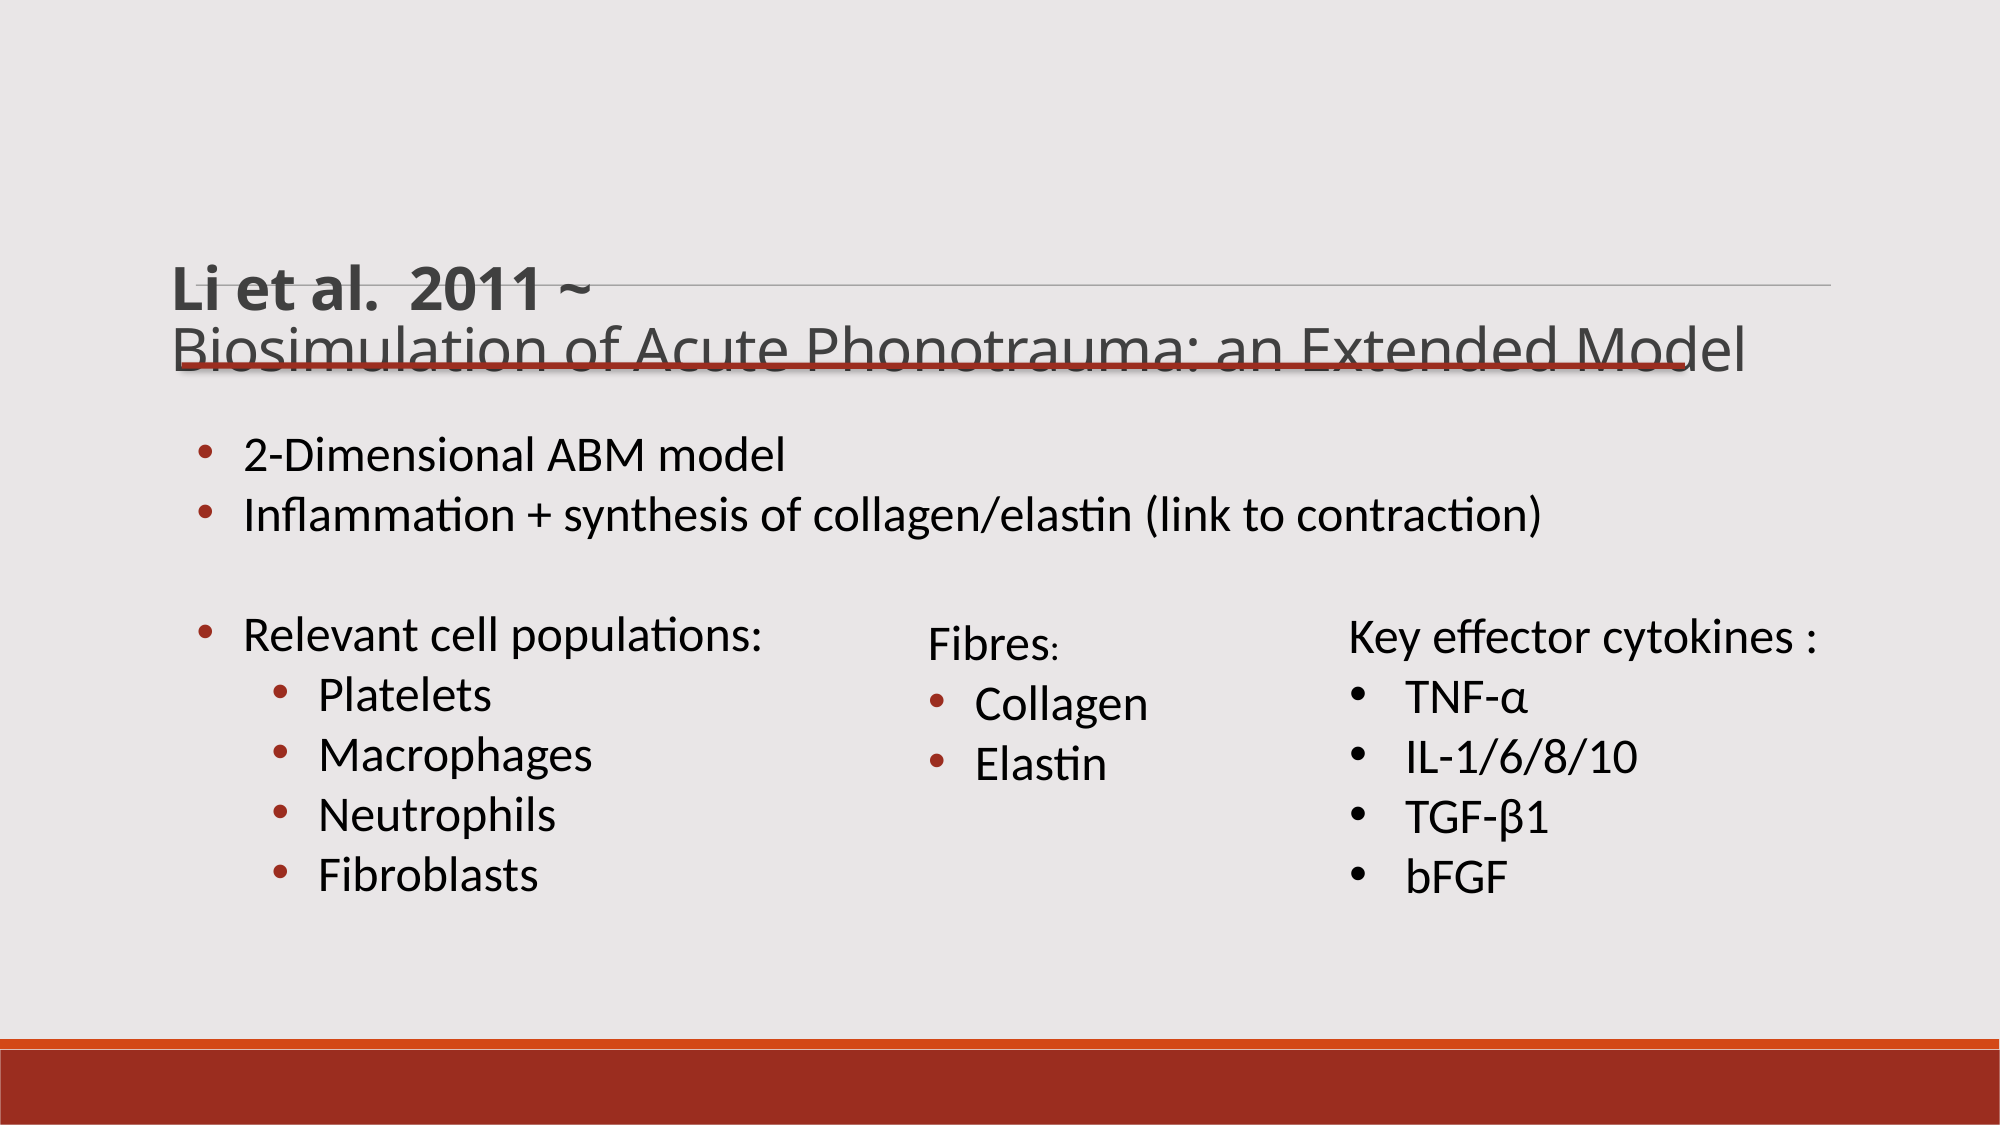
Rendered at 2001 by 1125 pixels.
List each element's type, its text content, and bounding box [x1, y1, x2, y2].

text_box Li et al. 2011 ~ Biosimulation of Acute Phonotrauma: an Extended Model [155, 226, 1922, 464]
text_box [155, 365, 878, 431]
text_box Key effector cytokines : TNF-α IL-1/6/8/10 TGF-β1 bFGF [1334, 595, 1971, 911]
text_box Fibres: Collagen Elastin [913, 603, 1164, 843]
text_box 2-Dimensional ABM model Inflammation + synthesis of collagen/elastin (link to contraction) Relevant cell populations: Platelets Macrophages Neutrophils Fibroblasts [181, 414, 1598, 909]
text_box [181, 362, 1685, 369]
